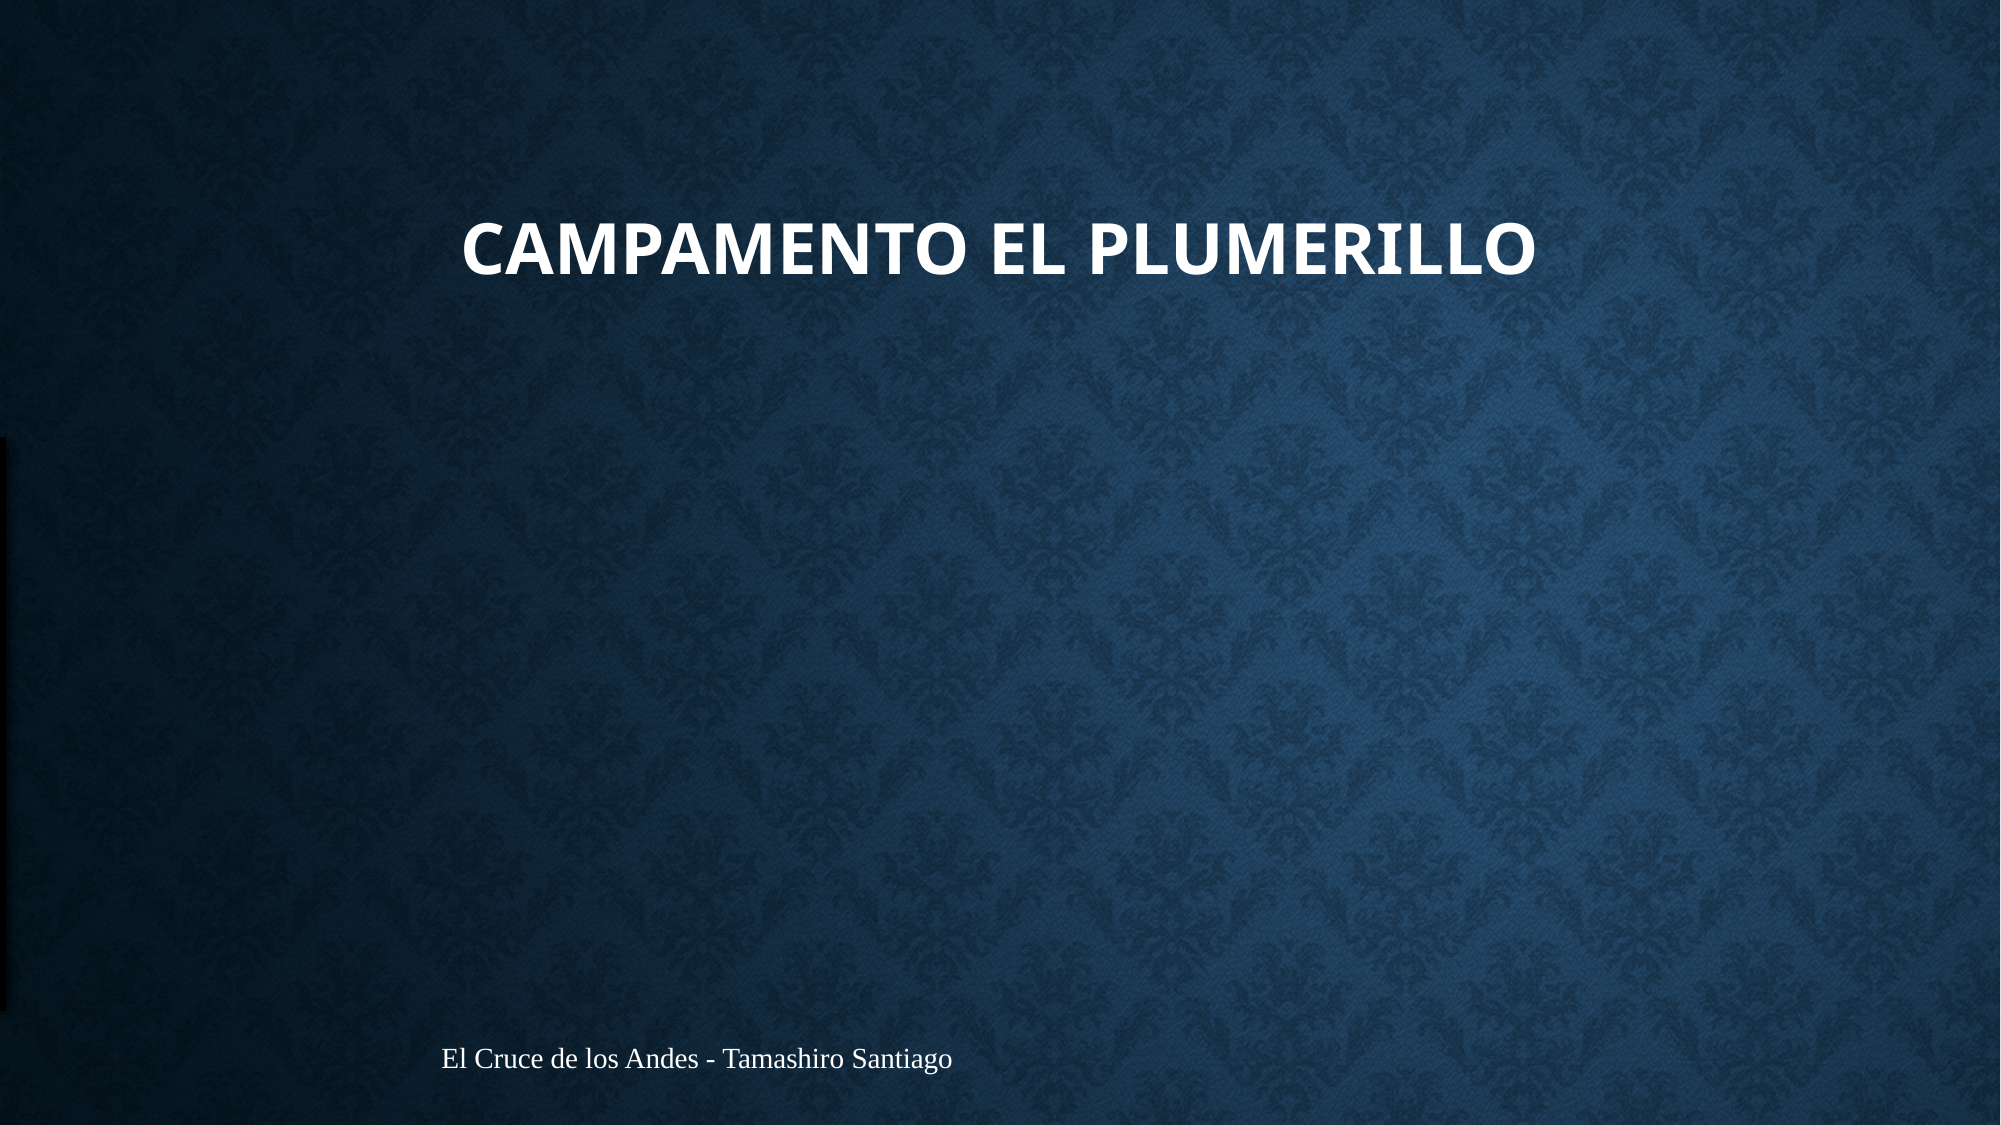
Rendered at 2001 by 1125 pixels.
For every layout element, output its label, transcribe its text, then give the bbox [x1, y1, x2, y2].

title CAMPAMENTO EL PLUMERILLO [201, 53, 1799, 298]
footer El Cruce de los Andes - Tamashiro Santiago [149, 1026, 1245, 1087]
